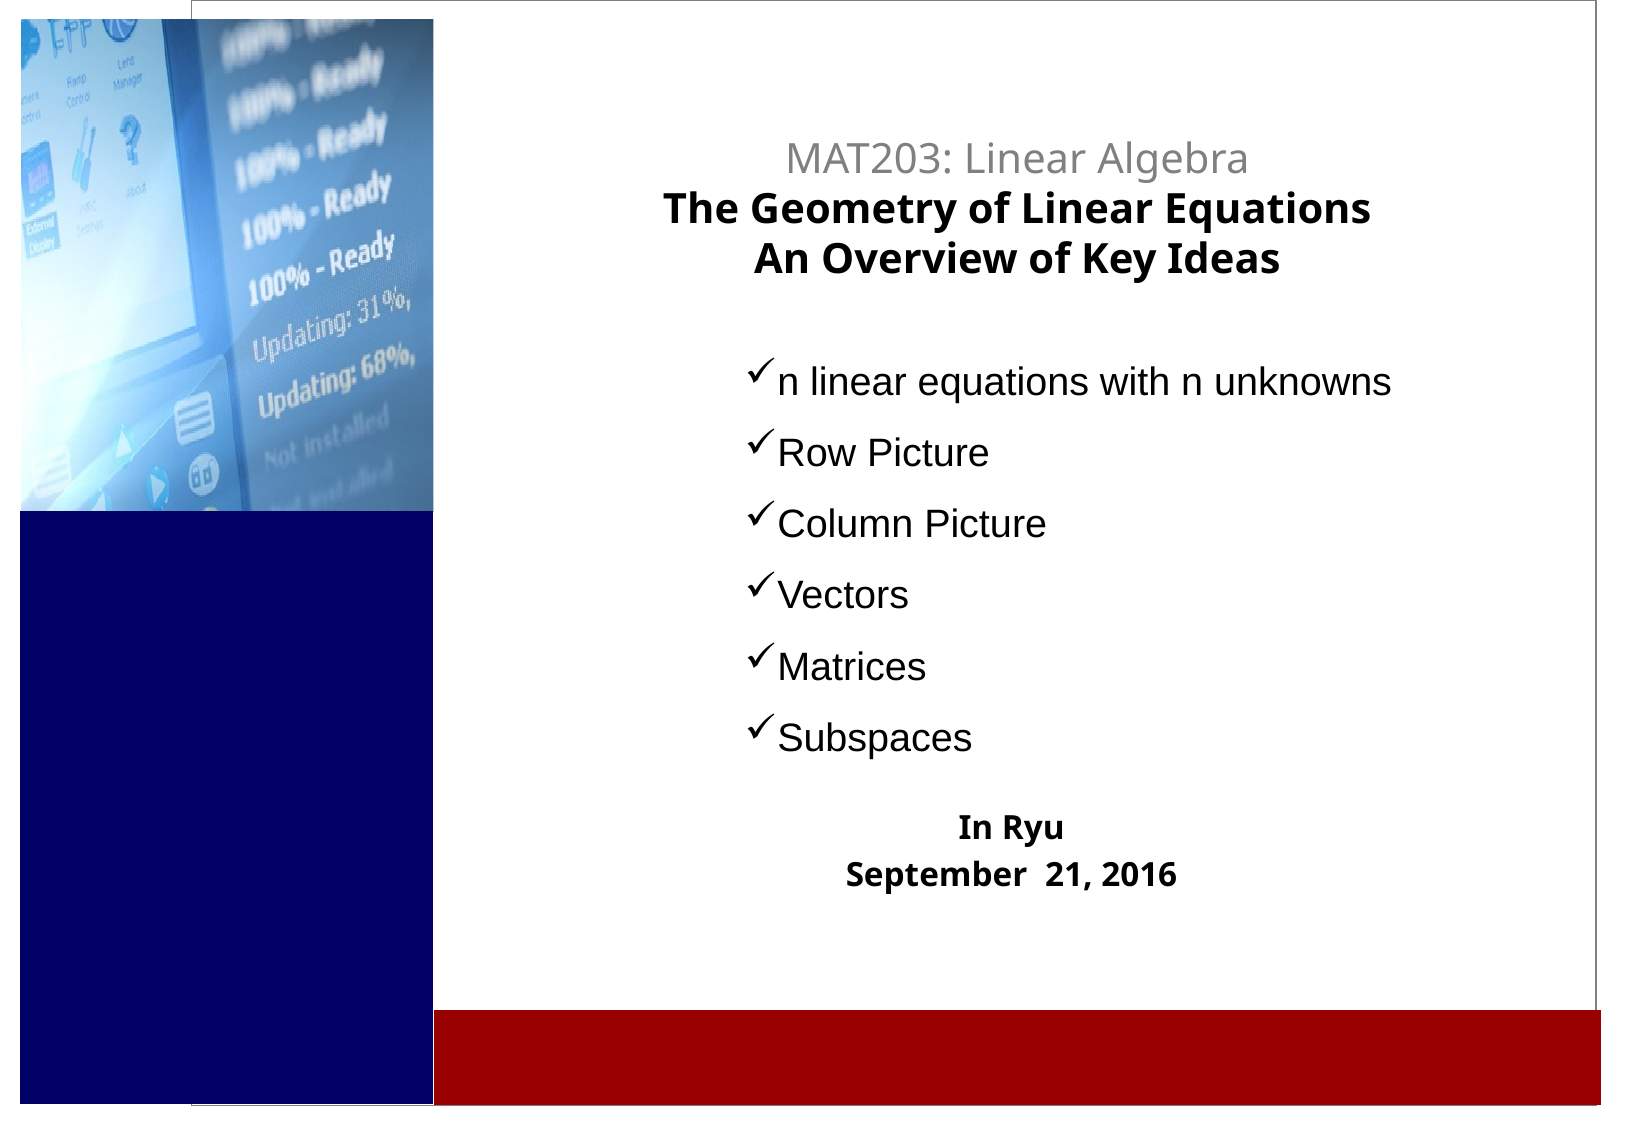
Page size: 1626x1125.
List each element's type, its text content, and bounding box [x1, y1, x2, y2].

text_box n linear equations with n unknowns Row Picture Column Picture Vectors Matrices Subspaces [729, 324, 1510, 767]
text_box [191, 0, 1596, 1106]
text_box [21, 520, 433, 1103]
text_box In Ryu September 21, 2016 [472, 798, 1551, 971]
picture [20, 18, 434, 512]
text_box [434, 1011, 1601, 1104]
text_box MAT203: Linear Algebra The Geometry of Linear Equations An Overview of Key Ideas [484, 93, 1551, 320]
